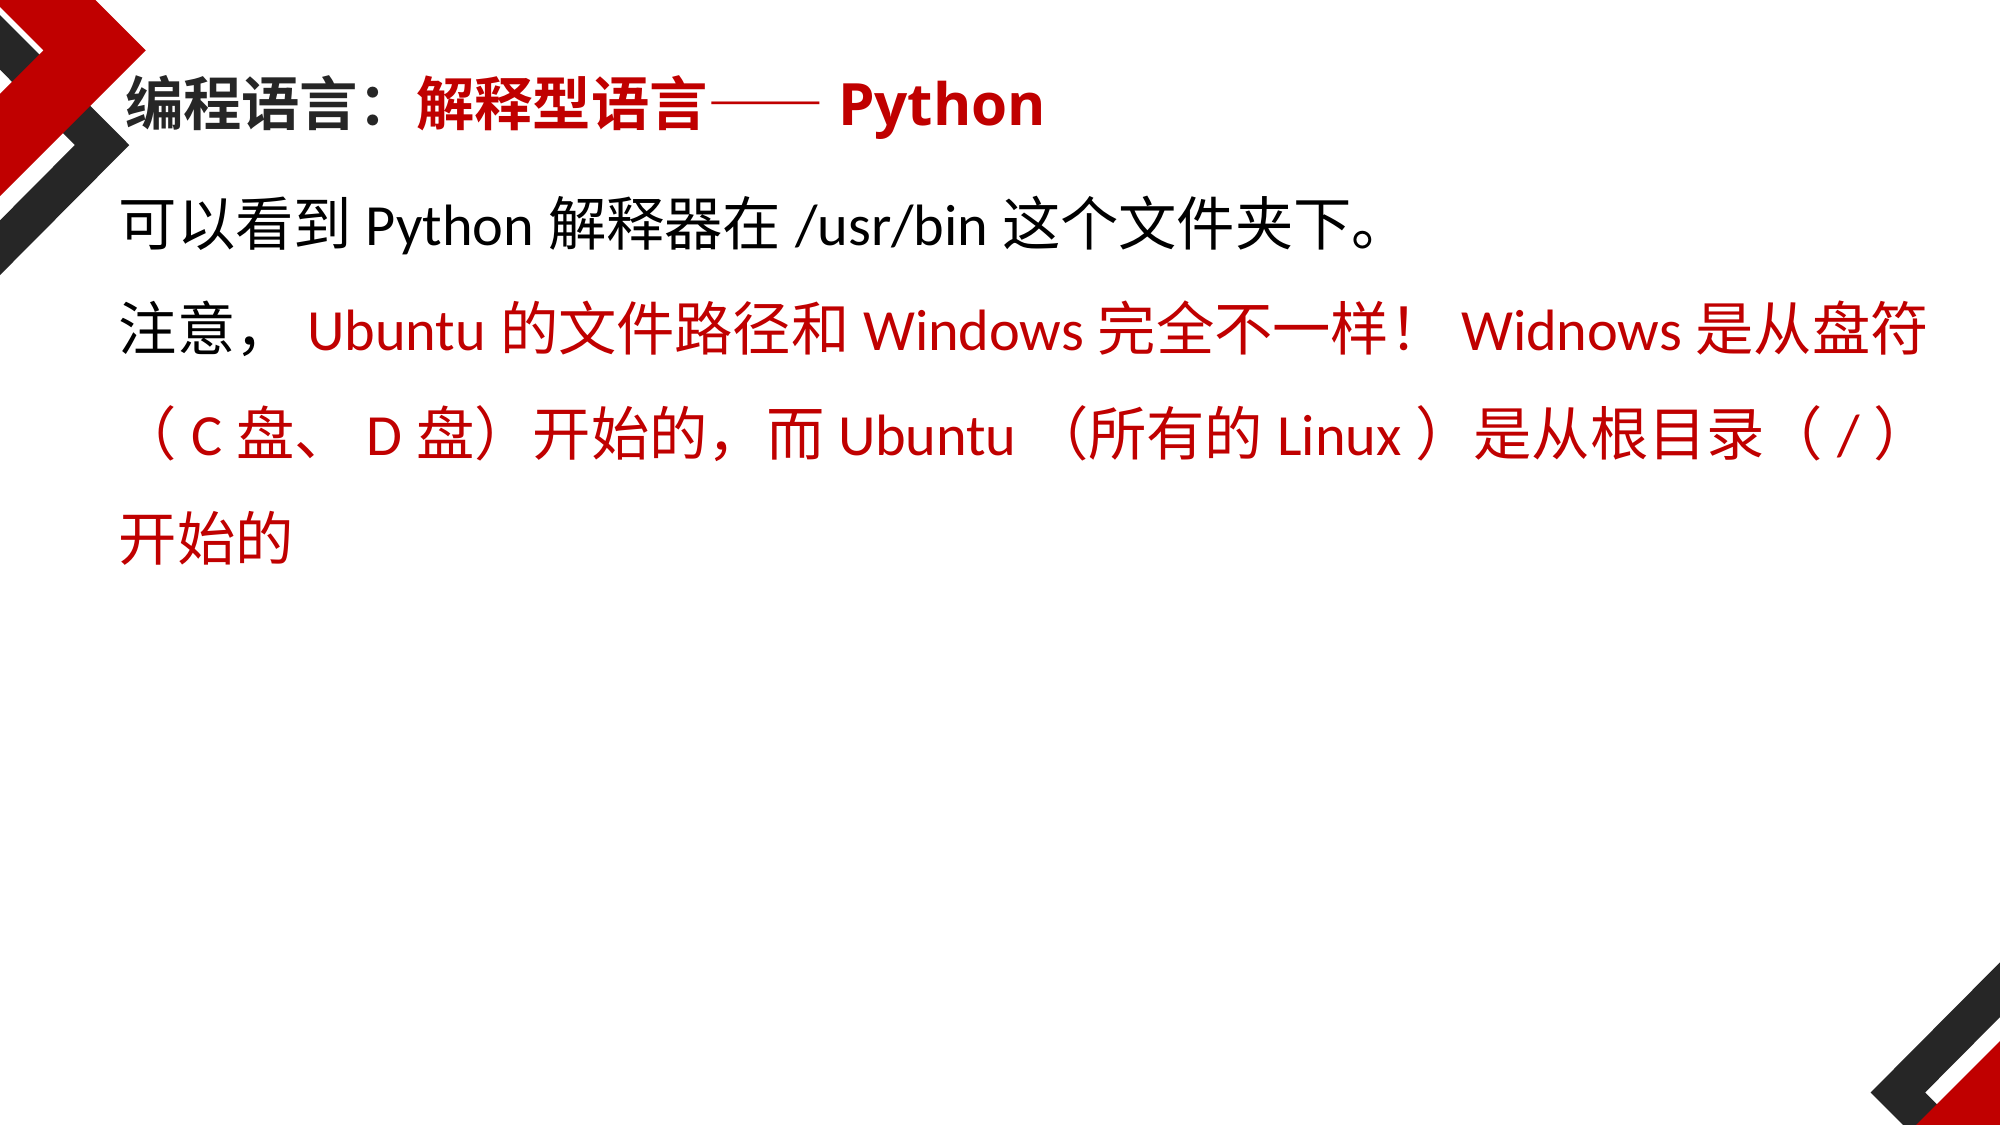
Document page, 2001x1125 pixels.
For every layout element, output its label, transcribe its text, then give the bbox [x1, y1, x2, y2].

text_box 可以看到Python解释器在/usr/bin这个文件夹下。 注意，Ubuntu的文件路径和Windows完全不一样！Widnows是从盘符（C盘、D盘）开始的，而Ubuntu（所有的Linux）是从根目录（/）开始的 [104, 145, 2000, 790]
text_box 编程语言：解释型语言——Python [146, 59, 1061, 145]
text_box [0, 0, 146, 276]
text_box [1914, 1039, 2000, 1125]
text_box [1869, 960, 2000, 1125]
